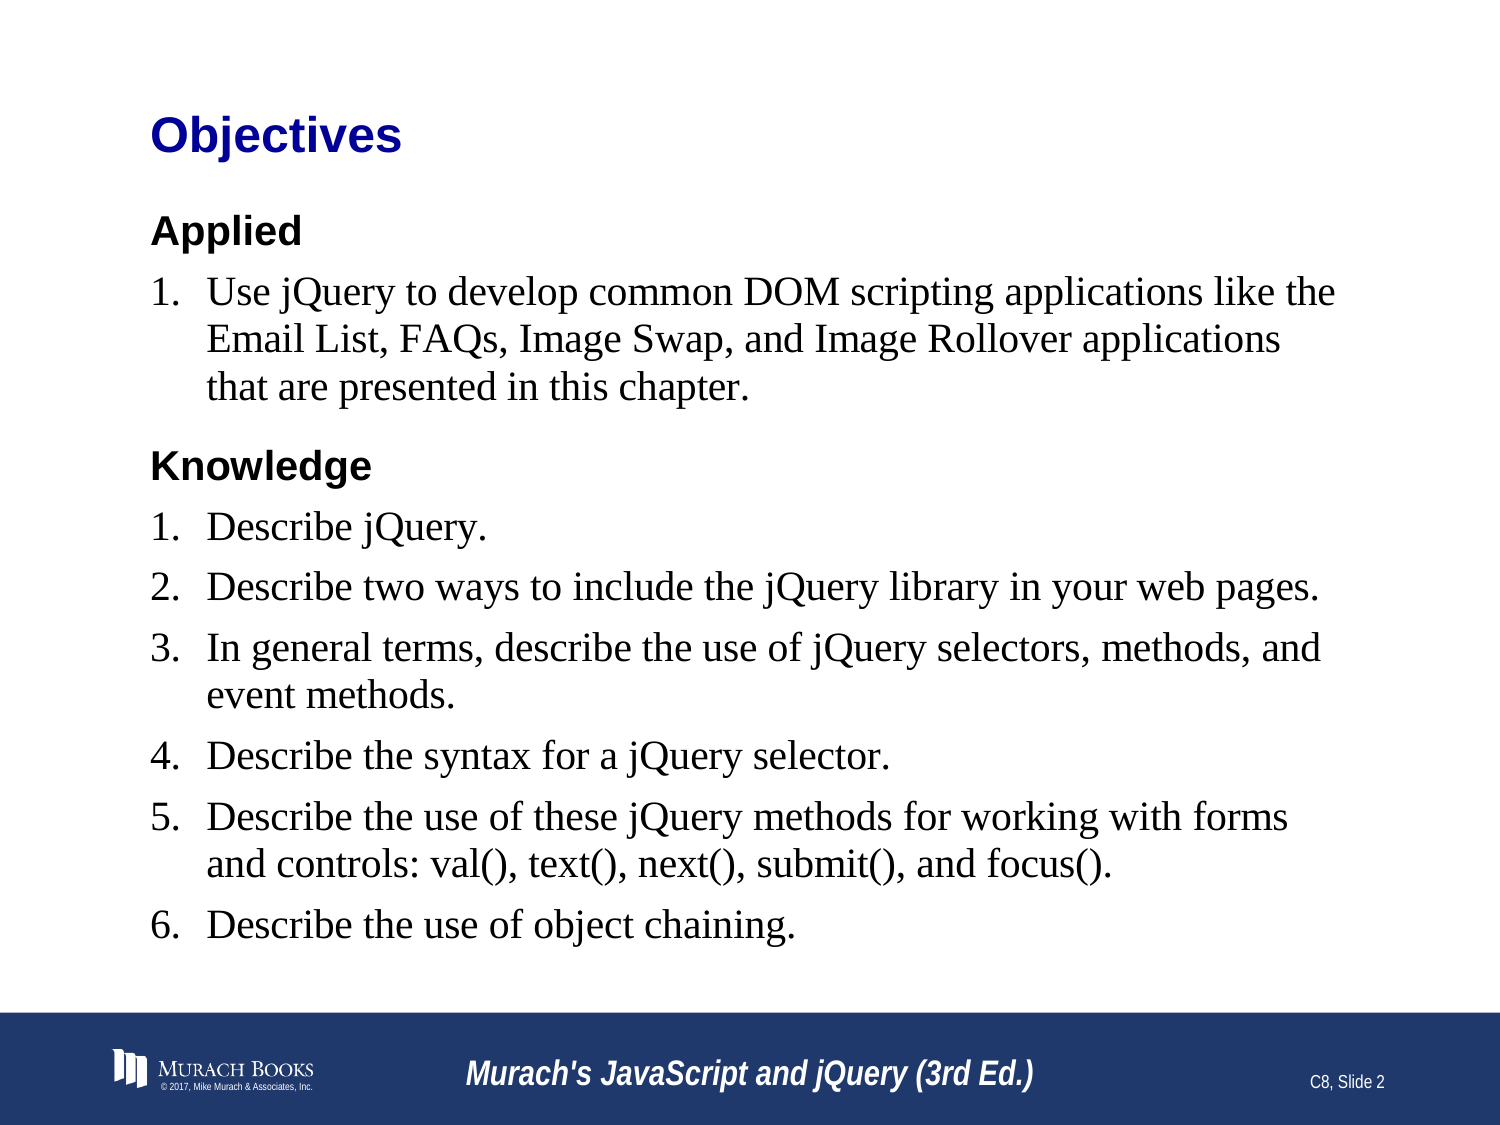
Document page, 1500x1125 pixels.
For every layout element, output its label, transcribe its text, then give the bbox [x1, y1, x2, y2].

title Objectives [150, 102, 1350, 164]
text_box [149, 174, 1350, 961]
footer © 2017, Mike Murach & Associates, Inc. [12, 1025, 463, 1100]
slide_number C8, Slide 2 [1087, 1025, 1400, 1100]
slide_number Murach's JavaScript and jQuery (3rd Ed.) [463, 1025, 1050, 1100]
